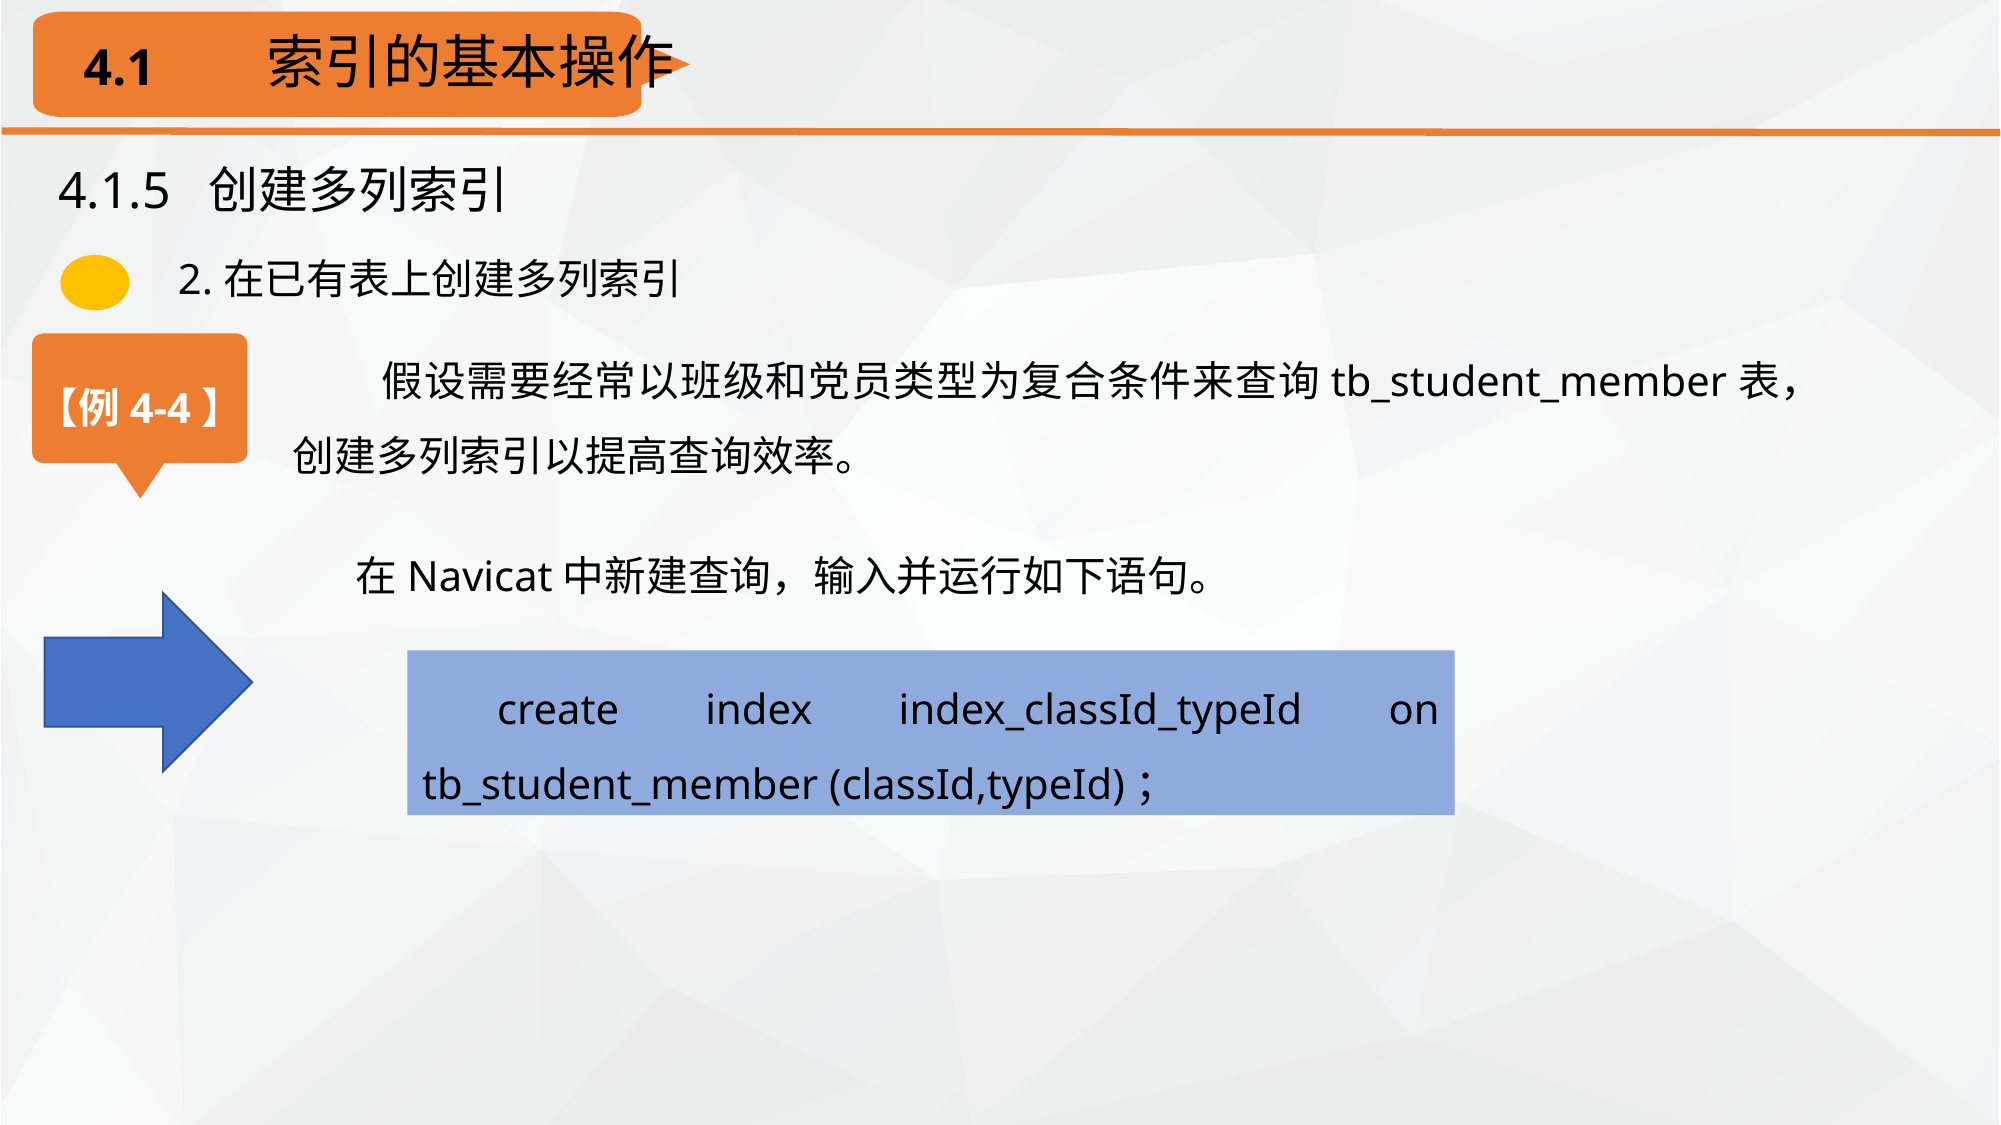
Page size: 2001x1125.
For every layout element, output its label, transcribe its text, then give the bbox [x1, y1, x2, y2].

text_box create index index_classId_typeId on tb_student_member (classId,typeId)； [407, 650, 1455, 816]
text_box 索引的基本操作 [252, 18, 990, 103]
text_box 假设需要经常以班级和党员类型为复合条件来查询tb_student_member表，创建多列索引以提高查询效率。 [278, 322, 1796, 488]
text_box 4.1.5 创建多列索引 [43, 151, 781, 227]
text_box 2.在已有表上创建多列索引 [163, 245, 848, 310]
text_box [59, 253, 131, 312]
text_box 4.1 [68, 28, 211, 103]
text_box 4.2 [0, 0, 2000, 1125]
text_box 在Navicat中新建查询，输入并运行如下语句。 [252, 517, 1783, 607]
text_box [43, 590, 254, 774]
text_box 【例4-4】 [31, 332, 249, 501]
